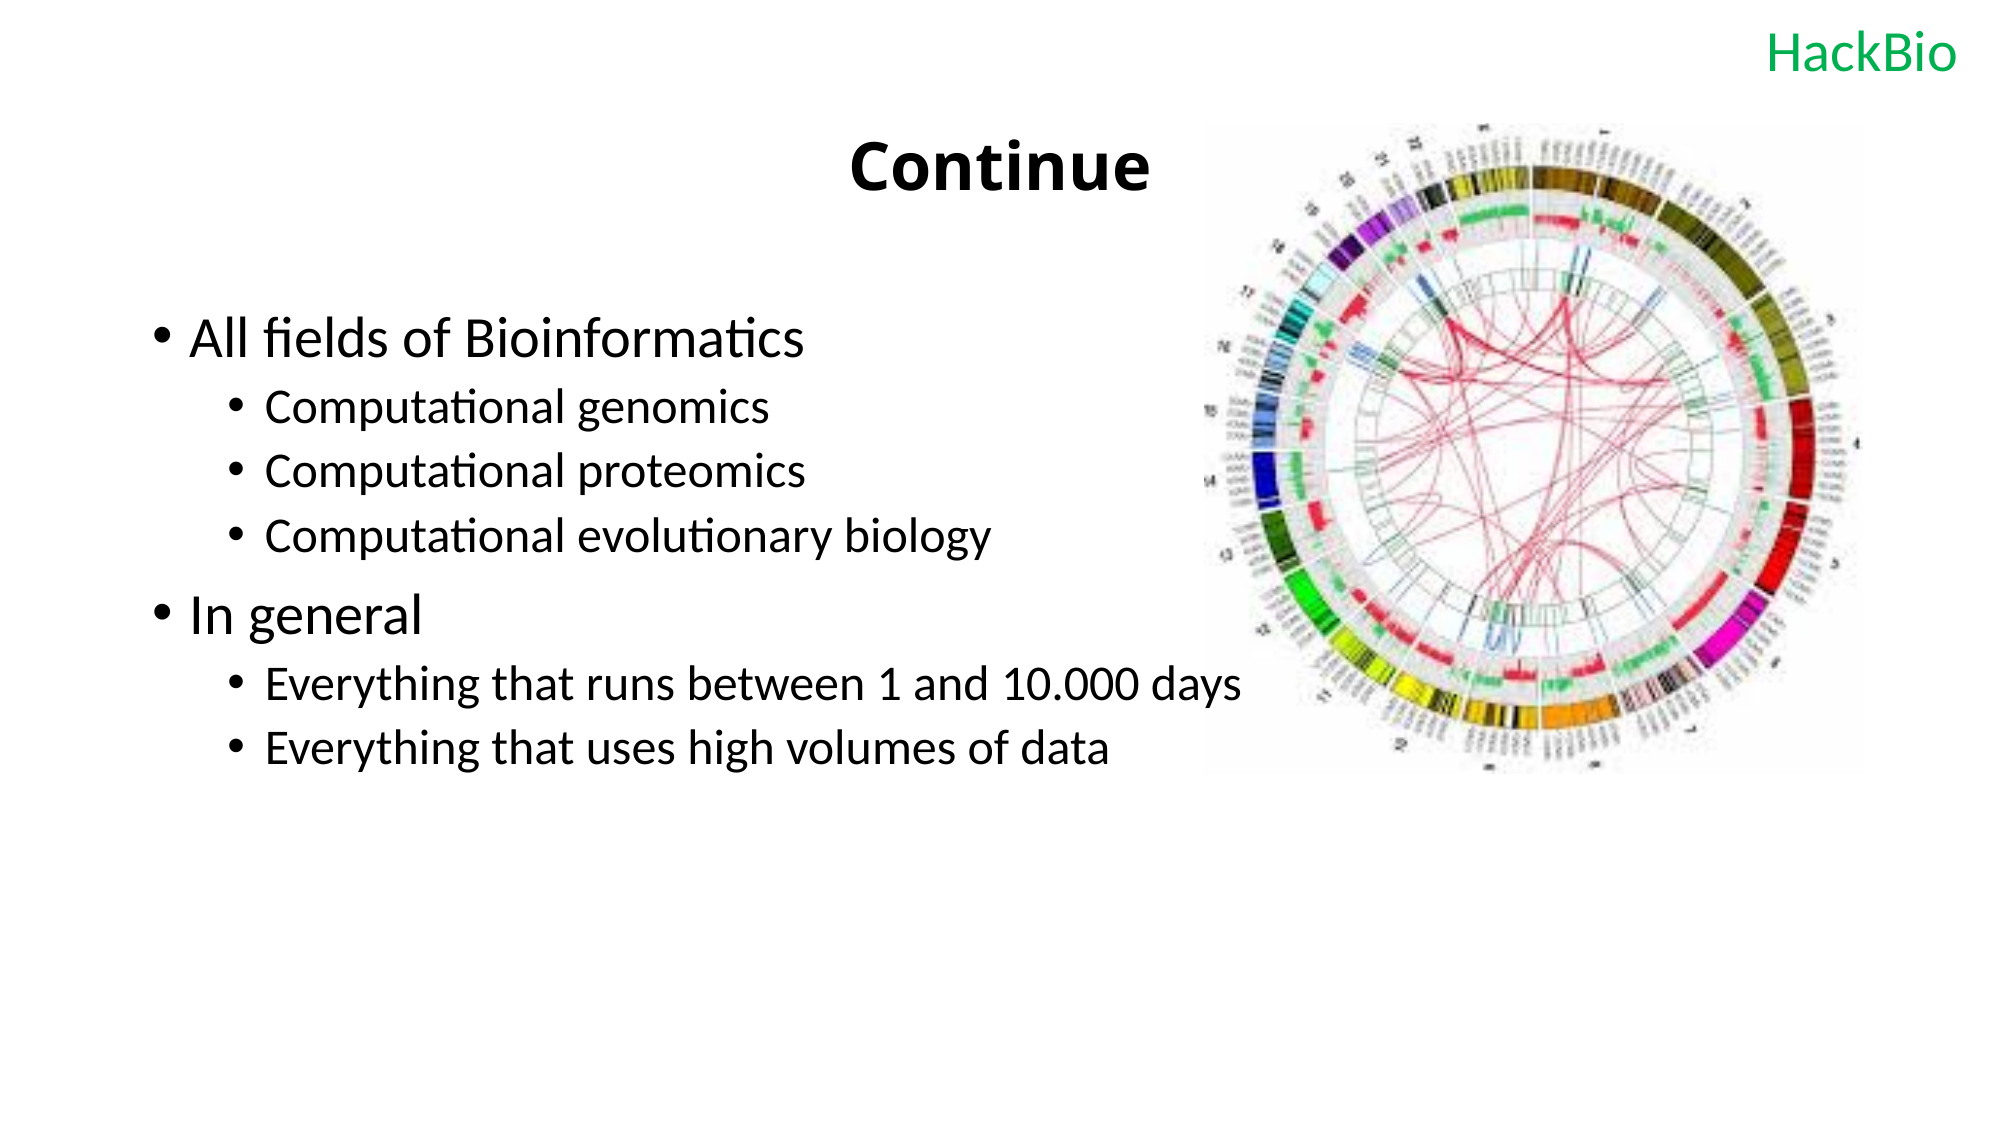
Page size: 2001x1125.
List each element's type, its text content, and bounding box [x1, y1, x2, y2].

title Continue [137, 59, 1863, 278]
picture [1204, 123, 1863, 774]
list All fields of Bioinformatics Computational genomics Computational proteomics Computational evolutionary biology In general Everything that runs between 1 and 10.000 days Everything that uses high volumes of data [137, 299, 1863, 1014]
